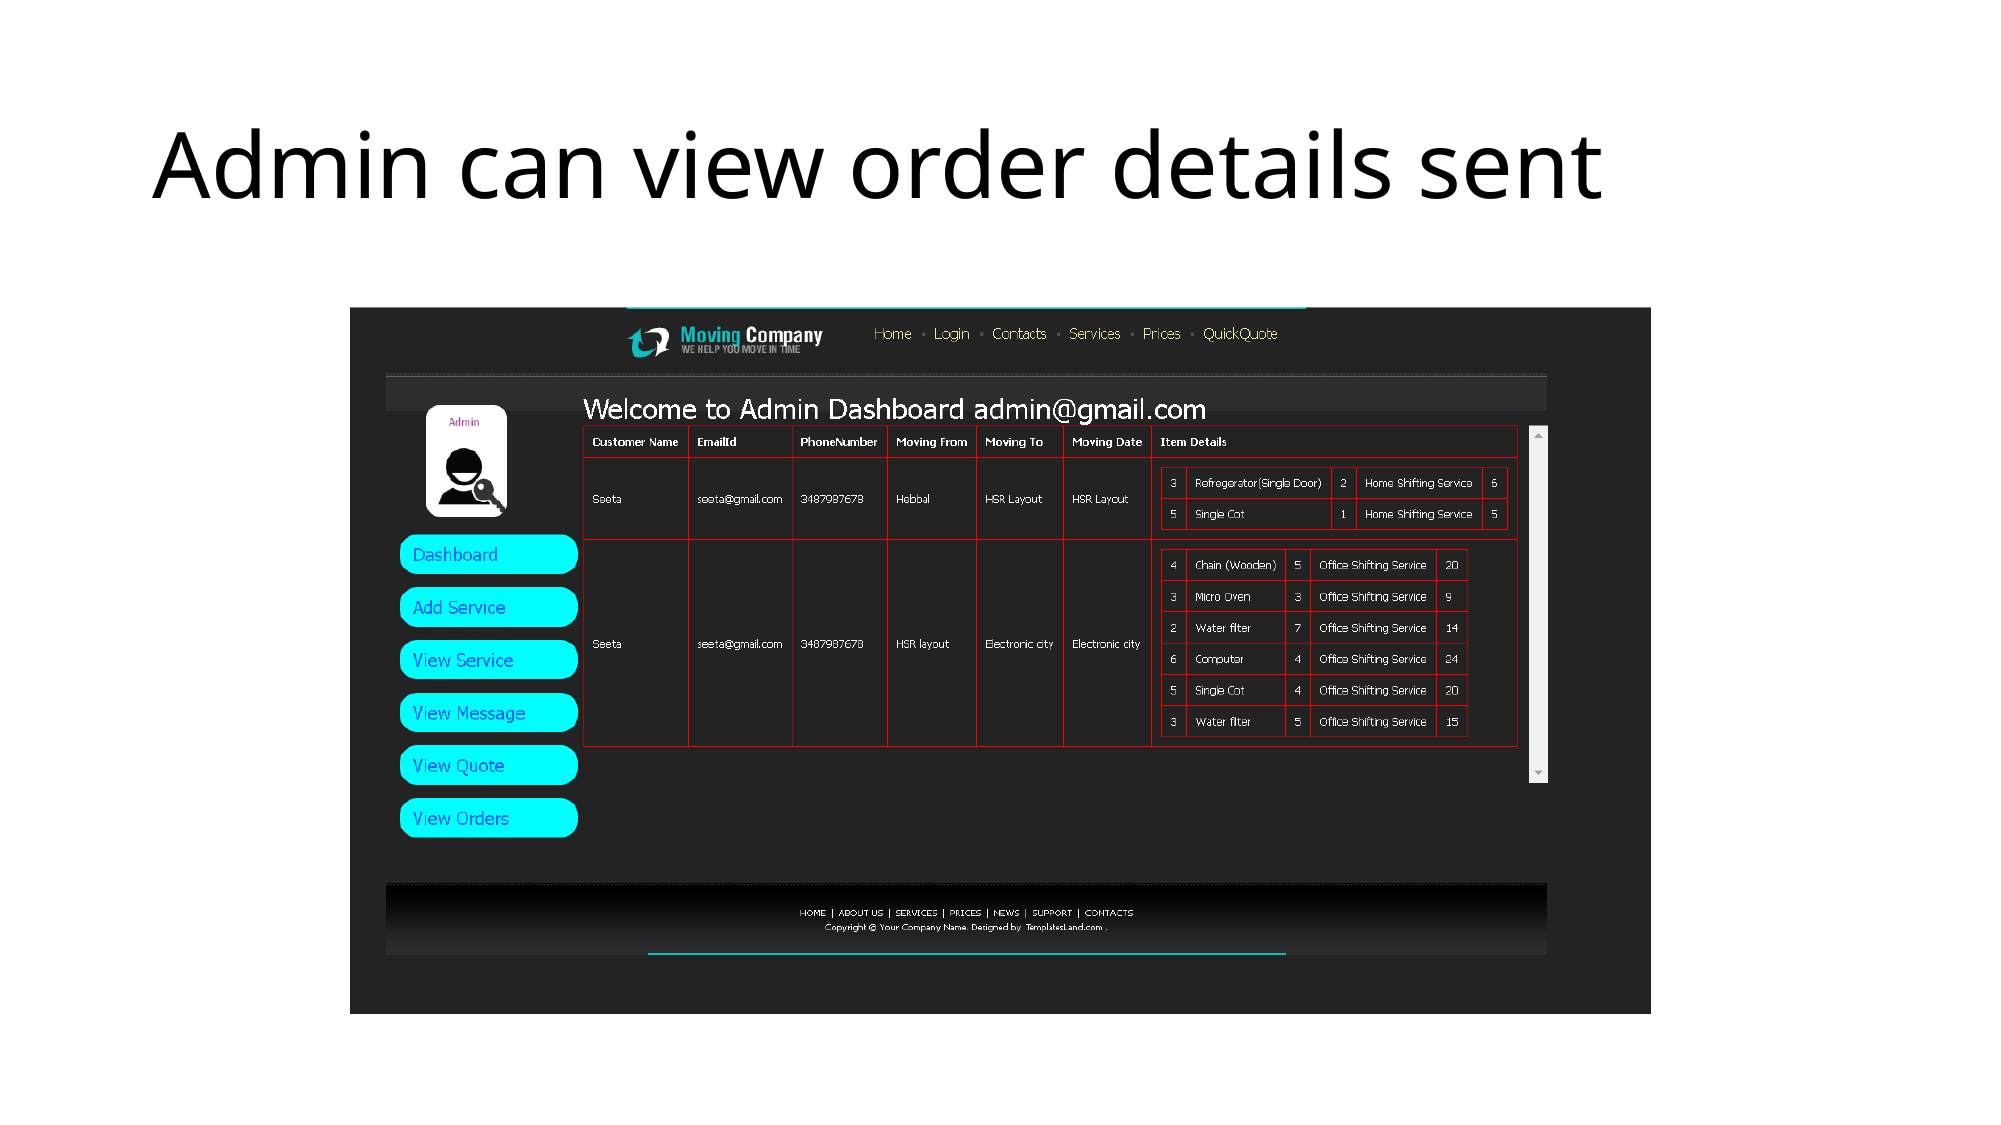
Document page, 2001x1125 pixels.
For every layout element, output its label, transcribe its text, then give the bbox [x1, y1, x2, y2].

title Admin can view order details sent [137, 59, 1863, 278]
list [349, 299, 1650, 1014]
